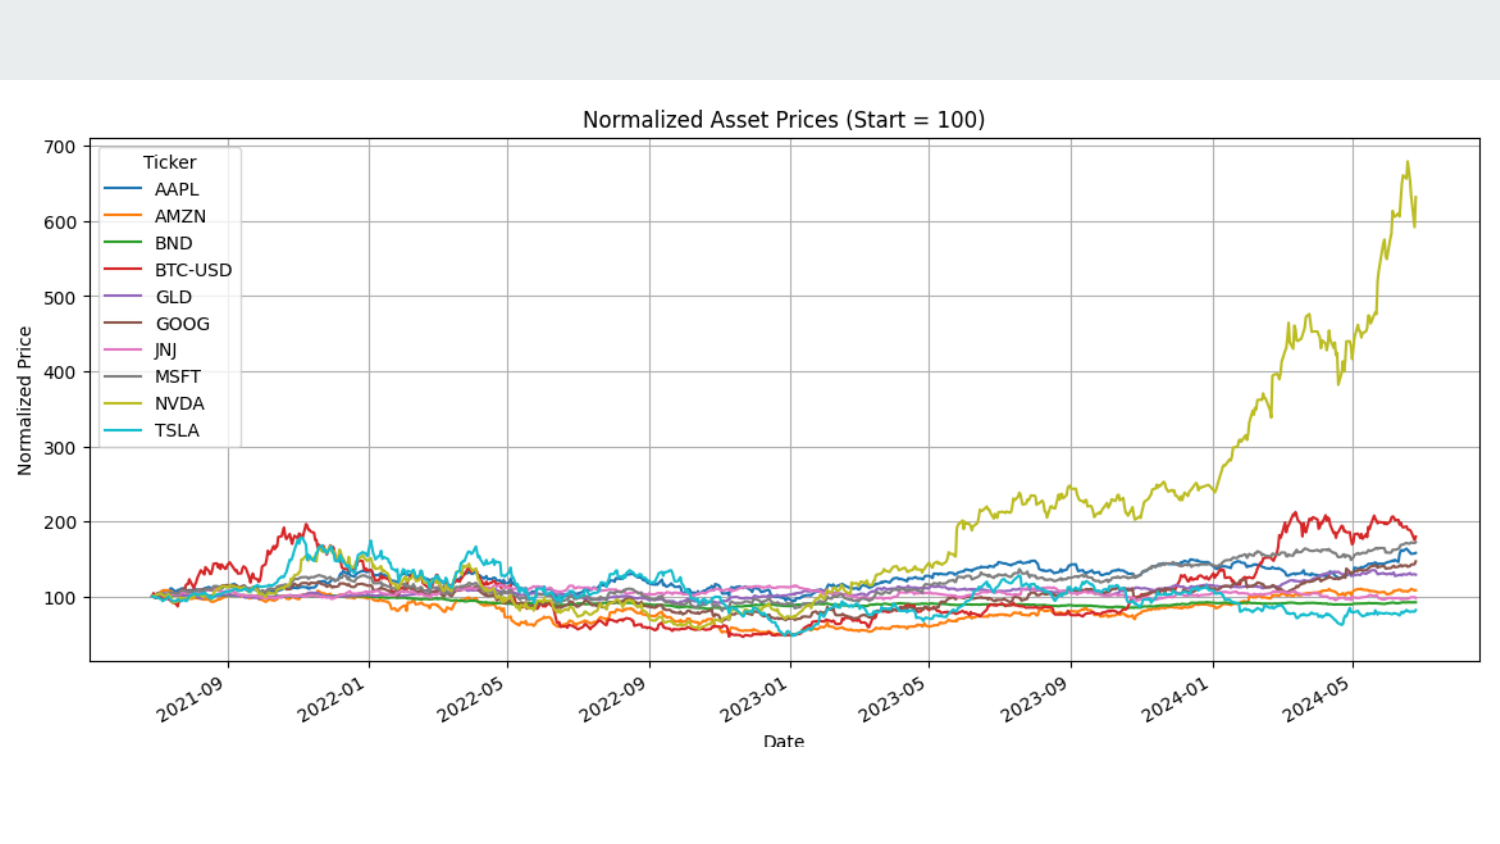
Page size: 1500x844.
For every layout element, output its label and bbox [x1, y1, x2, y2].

picture [0, 96, 1500, 747]
